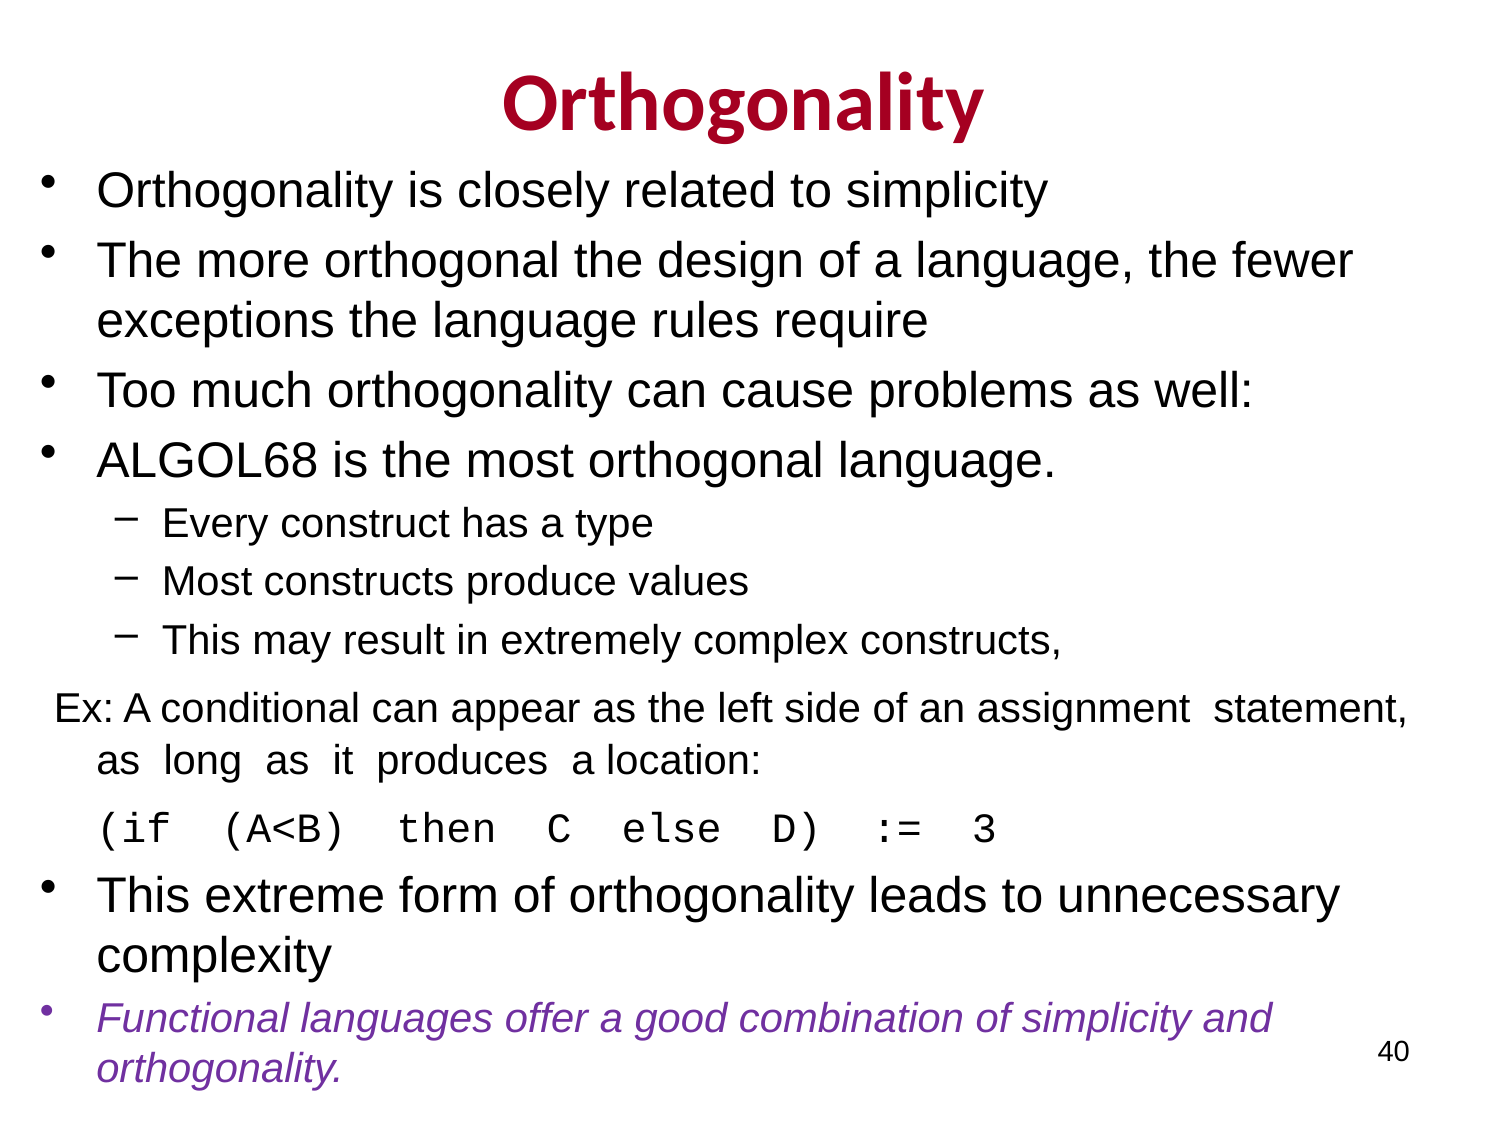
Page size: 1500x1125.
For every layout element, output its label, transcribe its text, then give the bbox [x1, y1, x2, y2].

list Orthogonality is closely related to simplicity The more orthogonal the design of a language, the fewer exceptions the language rules require Too much orthogonality can cause problems as well: ALGOL68 is the most orthogonal language. Every construct has a type Most constructs produce values This may result in extremely complex constructs, Ex: A conditional can appear as the left side of an assignment statement, as long as it produces a location: (if (A<B) then C else D) := 3 This extreme form of orthogonality leads to unnecessary complexity Functional languages offer a good combination of simplicity and orthogonality. [24, 149, 1463, 1050]
title Orthogonality [24, 45, 1463, 149]
slide_number 40 [1074, 1024, 1425, 1103]
